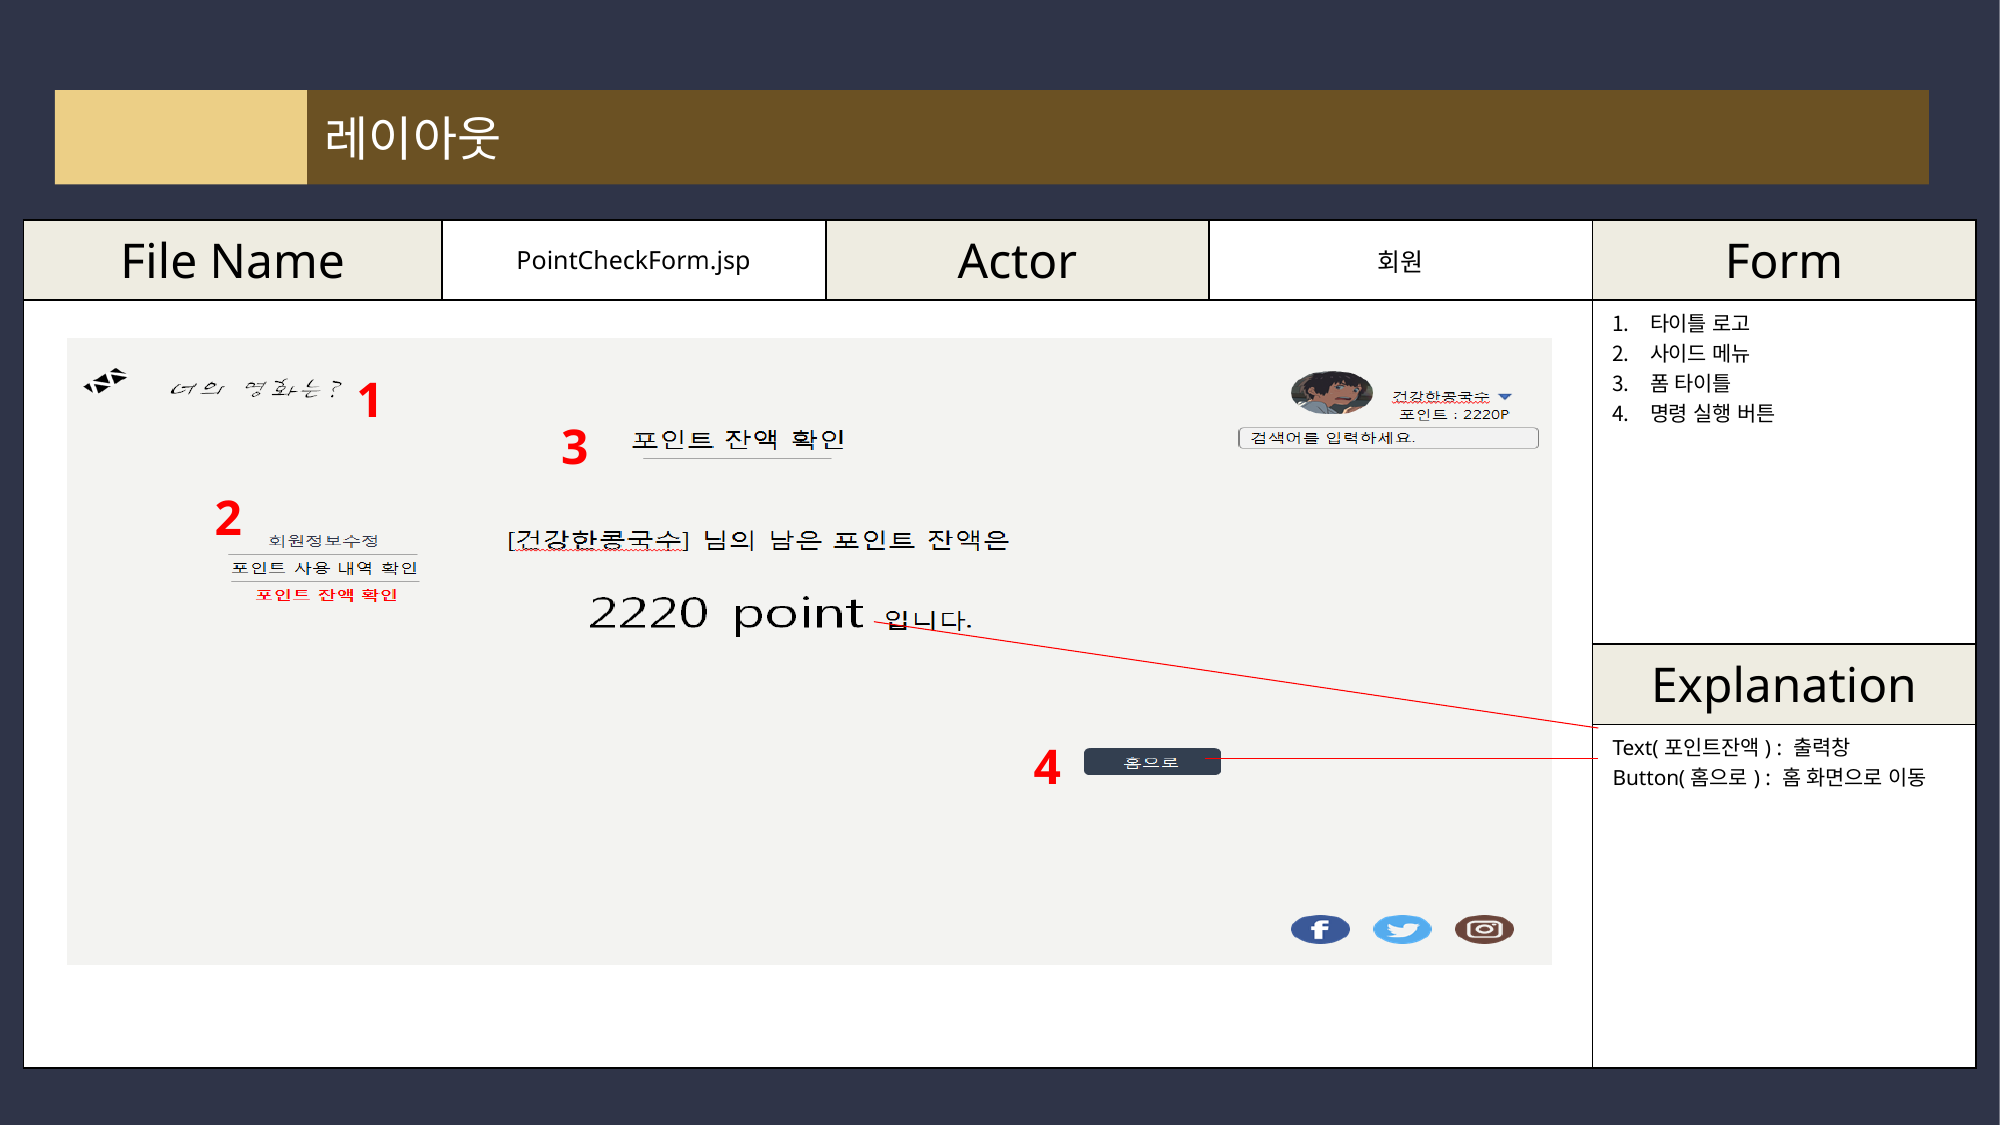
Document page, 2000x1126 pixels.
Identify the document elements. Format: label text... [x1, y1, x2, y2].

table_header Actor [827, 221, 1208, 299]
text_box 레이아웃 [308, 89, 1930, 186]
table_header 회원 [1210, 221, 1592, 299]
table_cell 타이틀 로고 사이드 메뉴 폼 타이틀 명령 실행 버튼 [1593, 301, 1975, 643]
text_box [54, 89, 308, 186]
table_cell [24, 301, 1592, 1067]
table_header PointCheckForm.jsp [443, 221, 825, 299]
table_header Form [1593, 221, 1975, 299]
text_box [873, 621, 1599, 729]
picture [67, 338, 1552, 965]
table_cell Text(포인트잔액) : 출력창 Button(홈으로) : 홈 화면으로 이동 [1593, 725, 1975, 1067]
table_header File Name [24, 221, 441, 299]
table_cell Explanation [1599, 645, 1975, 724]
